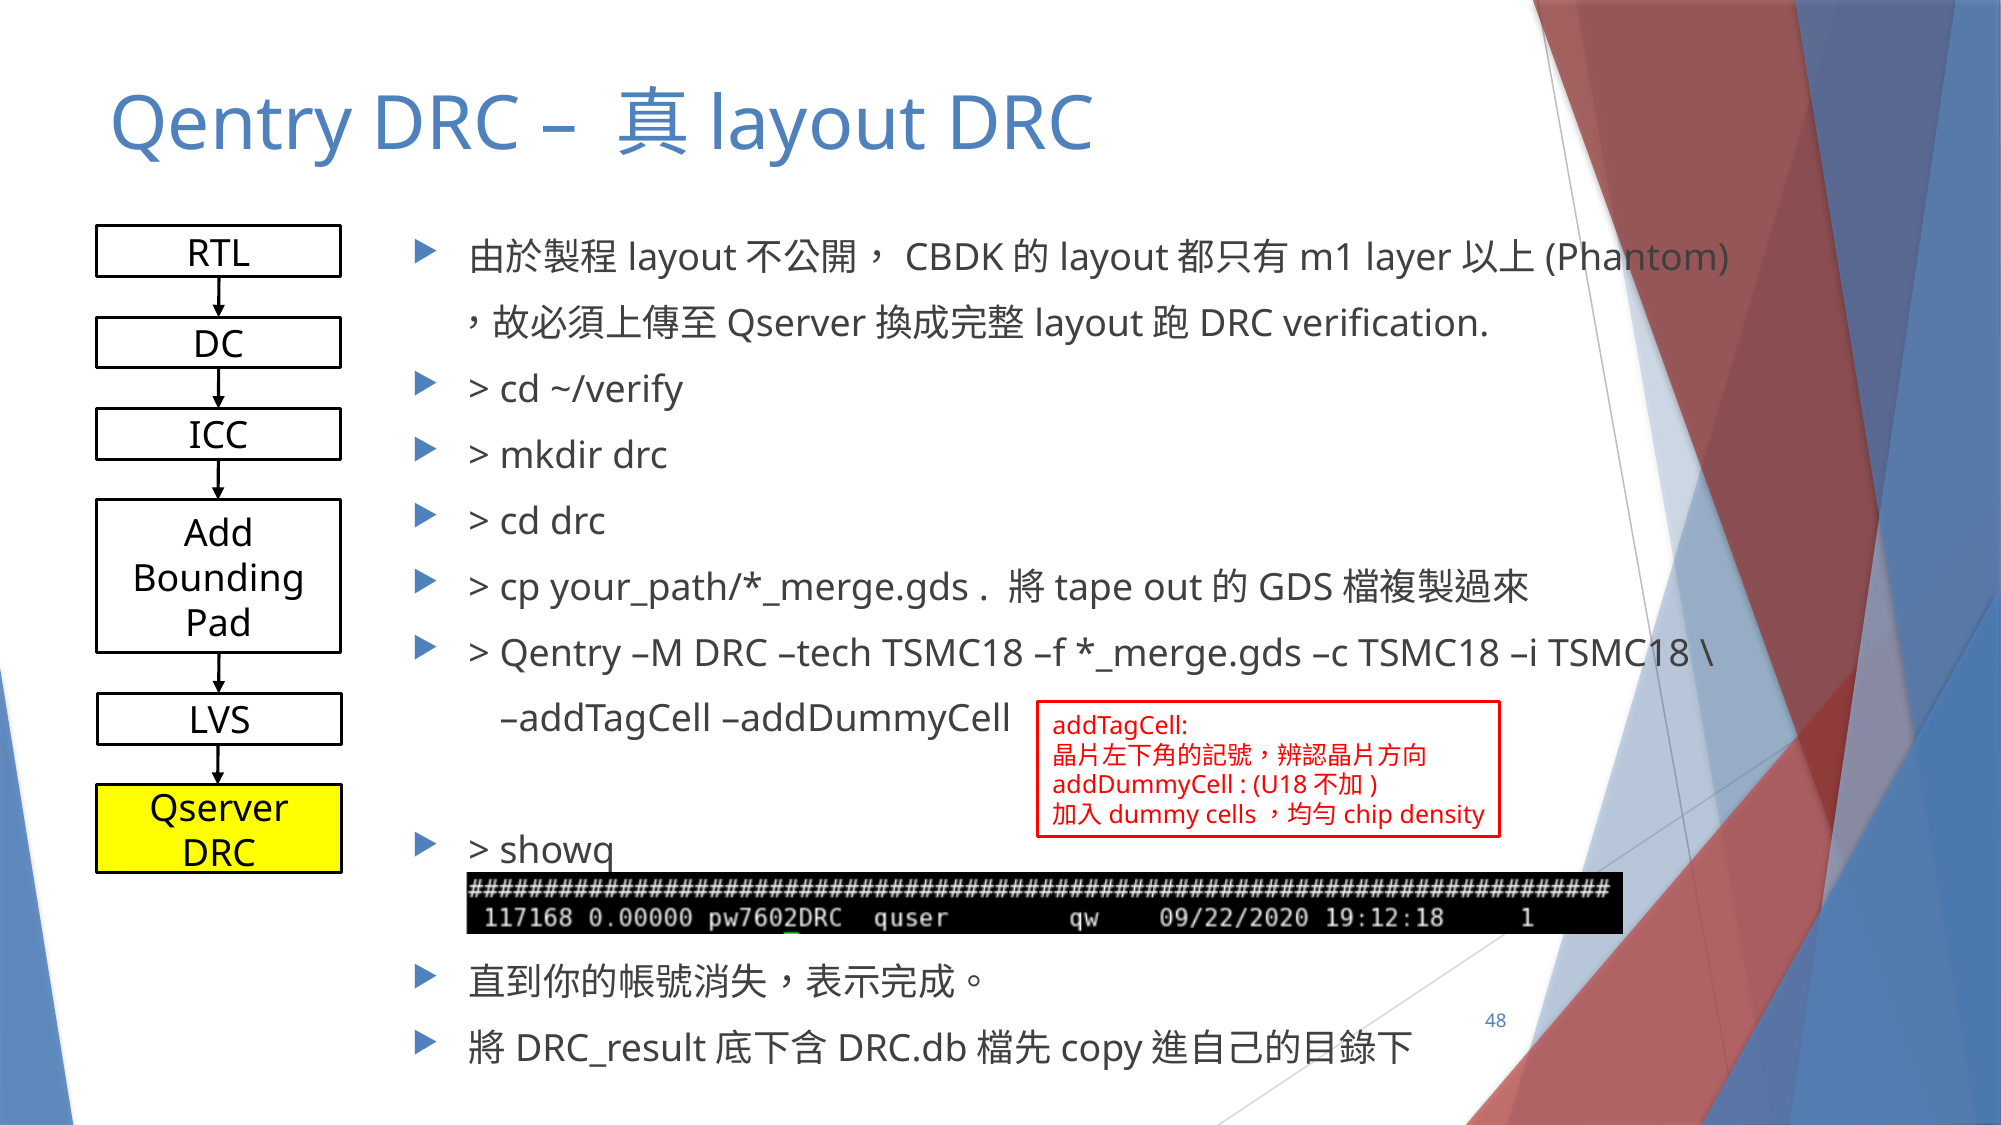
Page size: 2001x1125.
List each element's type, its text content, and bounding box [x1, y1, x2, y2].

title Qentry DRC – 真layout DRC [94, 66, 1575, 181]
text_box ICC [95, 407, 342, 461]
text_box DC [95, 316, 342, 369]
list 由於製程layout不公開，CBDK的layout都只有m1 layer以上(Phantom) ，故必須上傳至Qserver換成完整layout跑DRC verification. > cd ~/verify > mkdir drc > cd drc > cp your_path/*_merge.gds . 將tape out的GDS檔複製過來 > Qentry –M DRC –tech TSMC18 –f *_merge.gds –c TSMC18 –i TSMC18 \ –addTagCell –addDummyCell > showq 直到你的帳號消失，表示完成。 將DRC_result底下含DRC.db檔先copy進自己的目錄下 [397, 225, 1765, 1083]
text_box Qserver DRC [95, 783, 343, 874]
text_box RTL [95, 224, 342, 278]
picture [466, 871, 1623, 934]
slide_number 48 [1409, 991, 1522, 1051]
text_box LVS [96, 692, 343, 746]
text_box Add Bounding Pad [95, 498, 342, 654]
text_box addTagCell: 晶片左下角的記號，辨認晶片方向 addDummyCell : (U18不加) 加入dummy cells，均勻chip density [1036, 700, 1501, 838]
